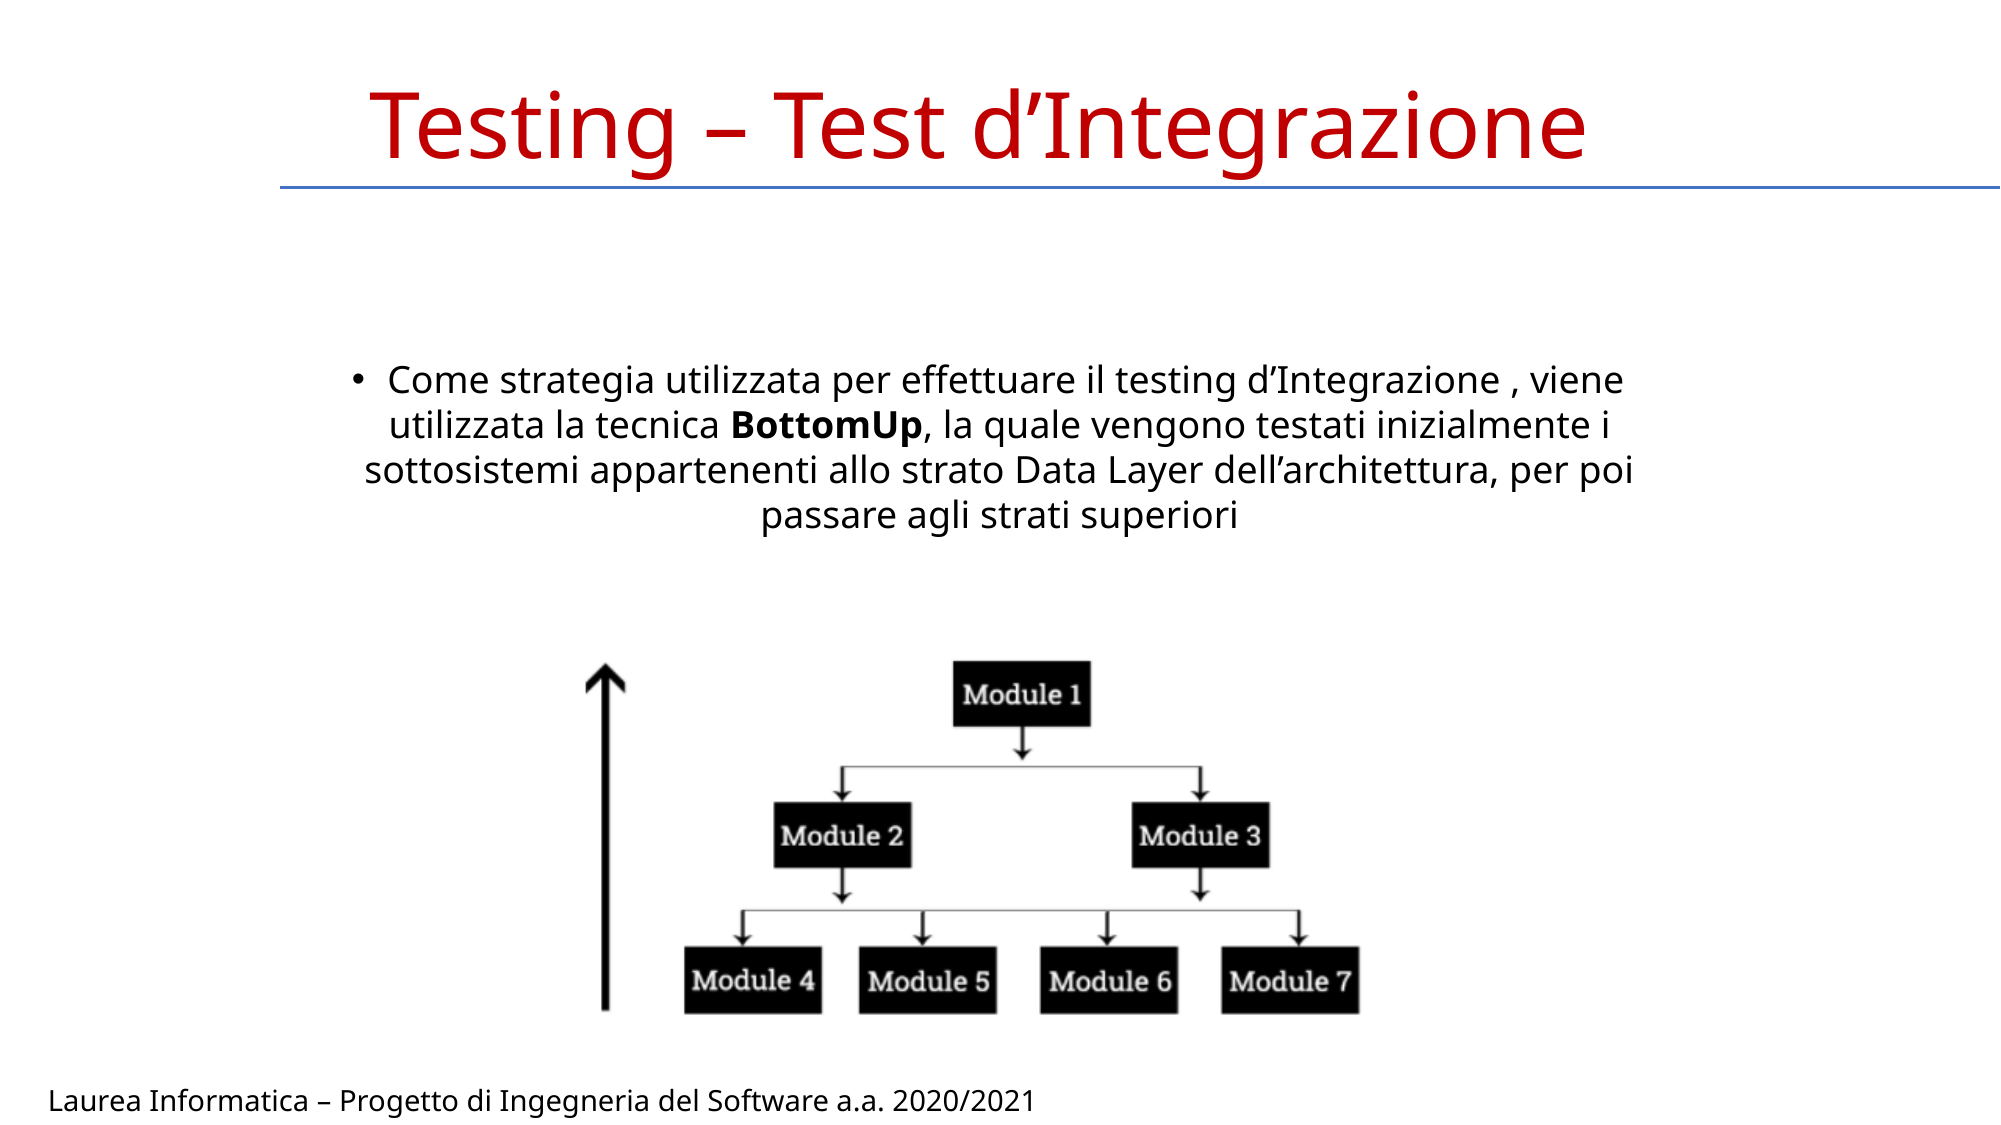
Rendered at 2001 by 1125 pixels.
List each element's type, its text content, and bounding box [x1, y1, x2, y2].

text_box Laurea Informatica – Progetto di Ingegneria del Software a.a. 2020/2021 [33, 1074, 1205, 1125]
title Testing – Test d’Integrazione [354, 70, 1817, 186]
text_box Come strategia utilizzata per effettuare il testing d’Integrazione , viene utilizzata la tecnica BottomUp, la quale vengono testati inizialmente i sottosistemi appartenenti allo strato Data Layer dell’architettura, per poi passare agli strati superiori [328, 258, 1672, 724]
picture [524, 594, 1429, 1043]
